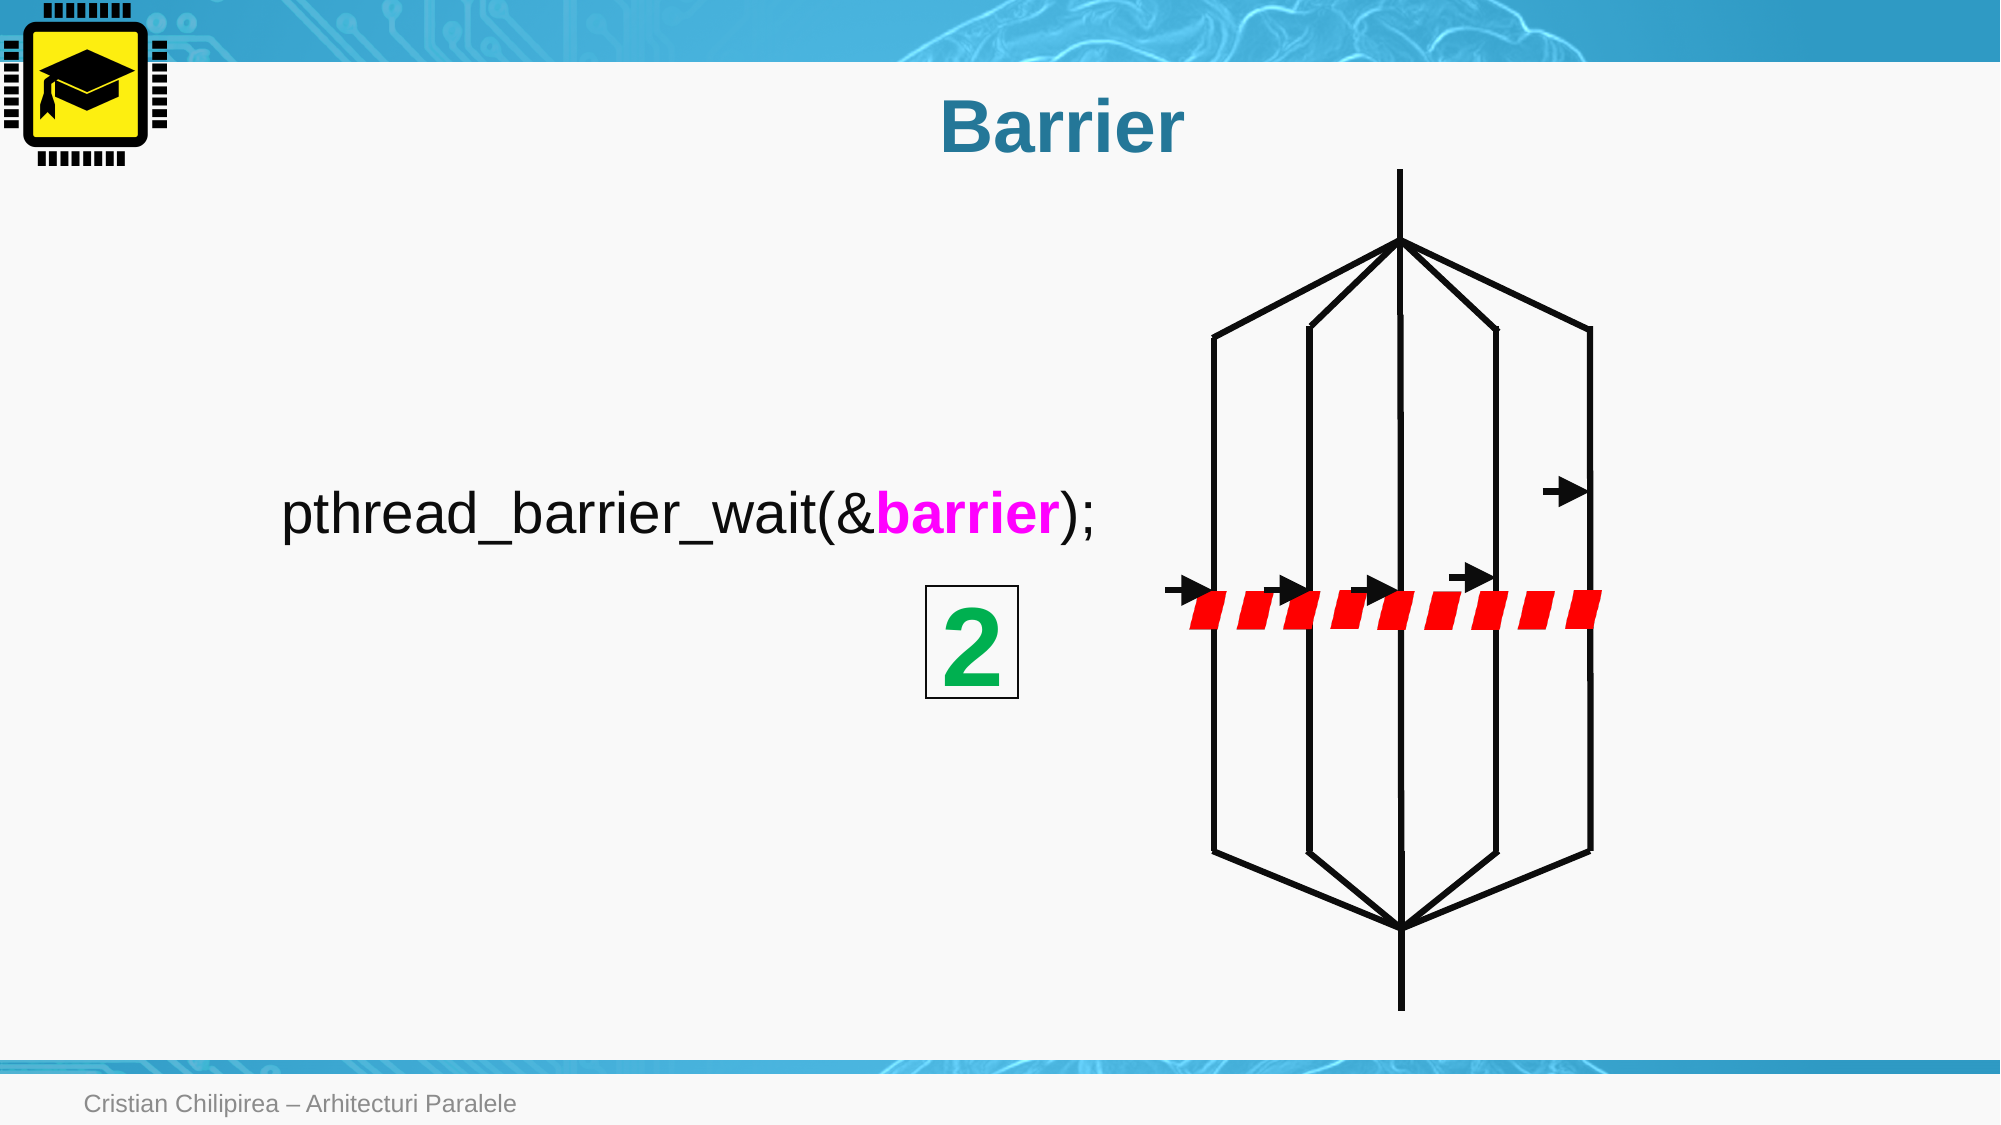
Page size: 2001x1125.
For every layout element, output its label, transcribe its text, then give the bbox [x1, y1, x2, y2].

footer Cristian Chilipirea – Arhitecturi Paralele [68, 1083, 1542, 1125]
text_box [1401, 239, 1590, 331]
text_box 2 [925, 585, 1019, 699]
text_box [1212, 239, 1400, 339]
picture [1188, 590, 1602, 630]
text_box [1212, 850, 1307, 929]
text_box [1307, 850, 1402, 929]
text_box pthread_barrier_wait(&barrier); [266, 468, 1112, 553]
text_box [1402, 850, 1499, 929]
picture [0, 1060, 2000, 1074]
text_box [1499, 850, 1590, 929]
title Barrier [170, 76, 1955, 180]
picture [0, 0, 2000, 166]
